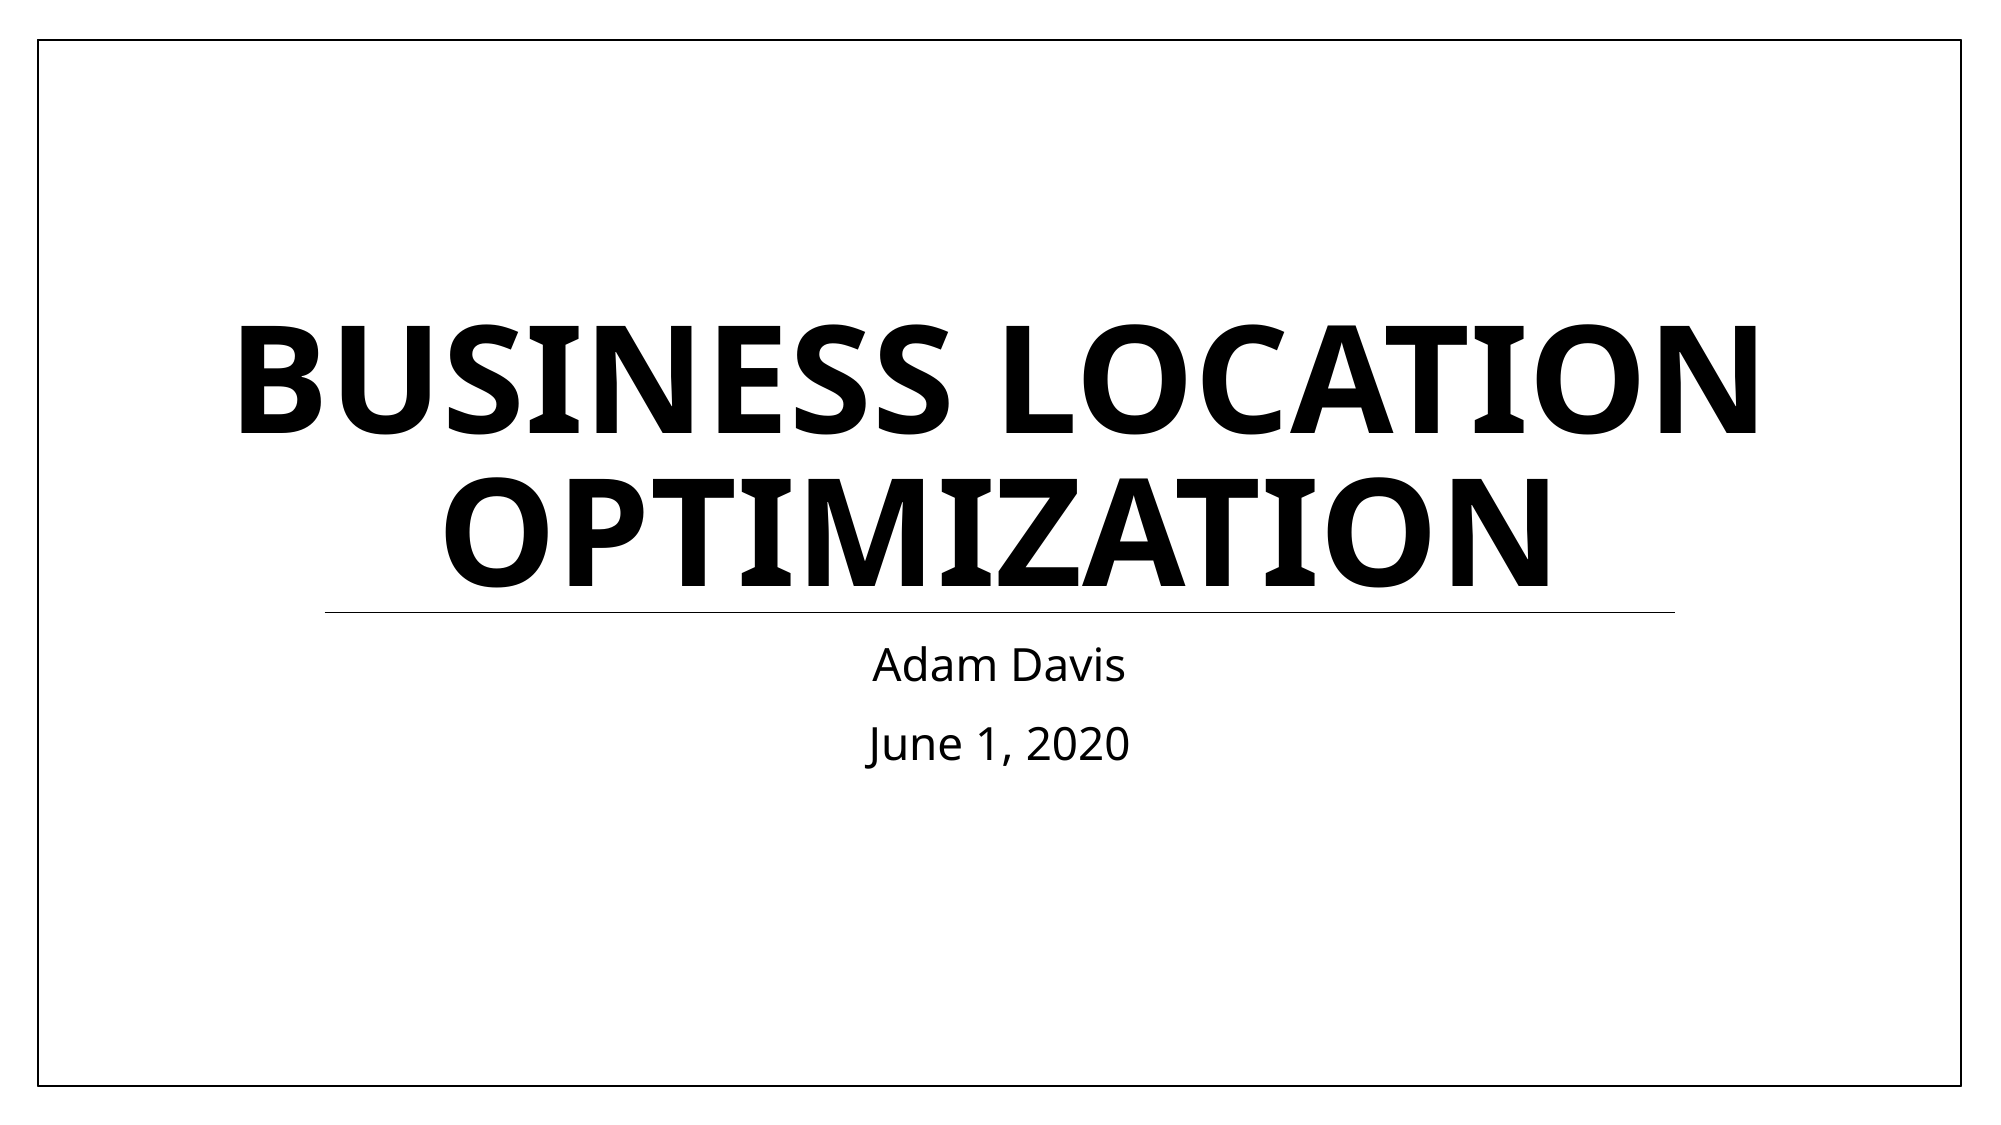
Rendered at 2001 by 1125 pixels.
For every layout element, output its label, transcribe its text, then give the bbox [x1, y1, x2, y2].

subtitle Adam Davis June 1, 2020 [280, 634, 1719, 863]
title Business Location Optimization [182, 144, 1818, 625]
